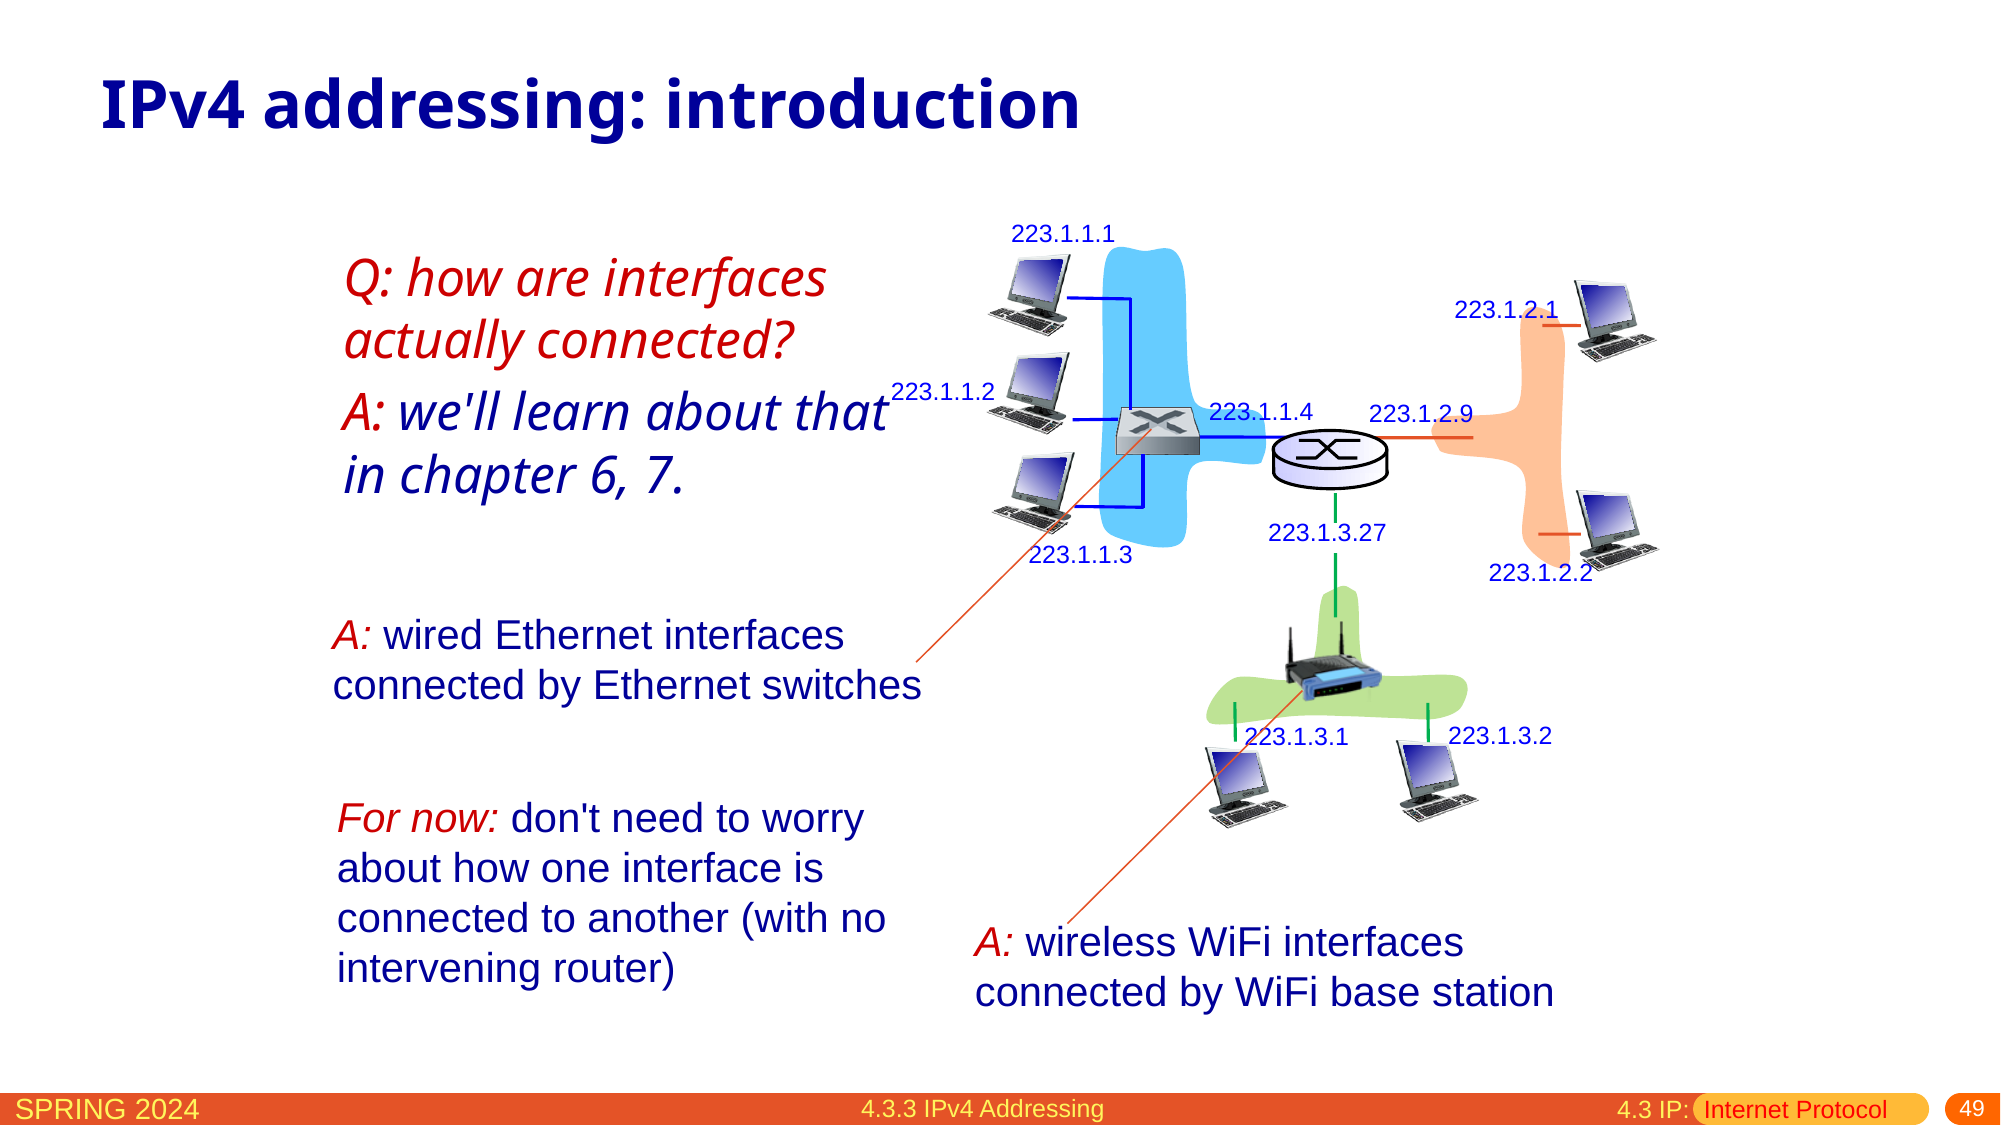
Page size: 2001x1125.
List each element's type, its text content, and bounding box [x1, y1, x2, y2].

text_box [1115, 297, 1200, 509]
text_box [967, 250, 1073, 343]
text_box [966, 348, 1073, 427]
text_box [1157, 518, 1187, 548]
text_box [1272, 430, 1388, 489]
text_box [1102, 299, 1112, 419]
list Q: how are interfaces actually connected? A: we'll learn about that in chapter 6, 7. [328, 236, 935, 427]
text_box [1204, 434, 1267, 465]
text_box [1573, 486, 1680, 579]
text_box [1432, 331, 1568, 549]
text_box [1252, 508, 1407, 555]
text_box 223.1.2.2 [1473, 549, 1609, 595]
text_box 223.1.2.1 [1439, 285, 1566, 331]
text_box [317, 428, 1152, 717]
text_box [1102, 420, 1110, 427]
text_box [1571, 276, 1678, 369]
text_box 4.3.3 IPv4 Addressing [846, 1085, 1281, 1125]
text_box 223.1.1.4 [1204, 388, 1329, 434]
text_box 4.3 IP: Internet Protocol [1602, 1086, 1934, 1125]
title IPv4 addressing: introduction [86, 42, 1914, 161]
text_box 223.1.1.1 [996, 210, 1132, 256]
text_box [875, 367, 961, 414]
text_box [1318, 585, 1359, 620]
text_box 223.1.2.9 [1354, 390, 1489, 435]
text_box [959, 621, 1666, 1025]
text_box For now: don't need to worry about how one interface is connected to another (with no intervening router) [322, 783, 945, 999]
text_box [1102, 248, 1186, 298]
